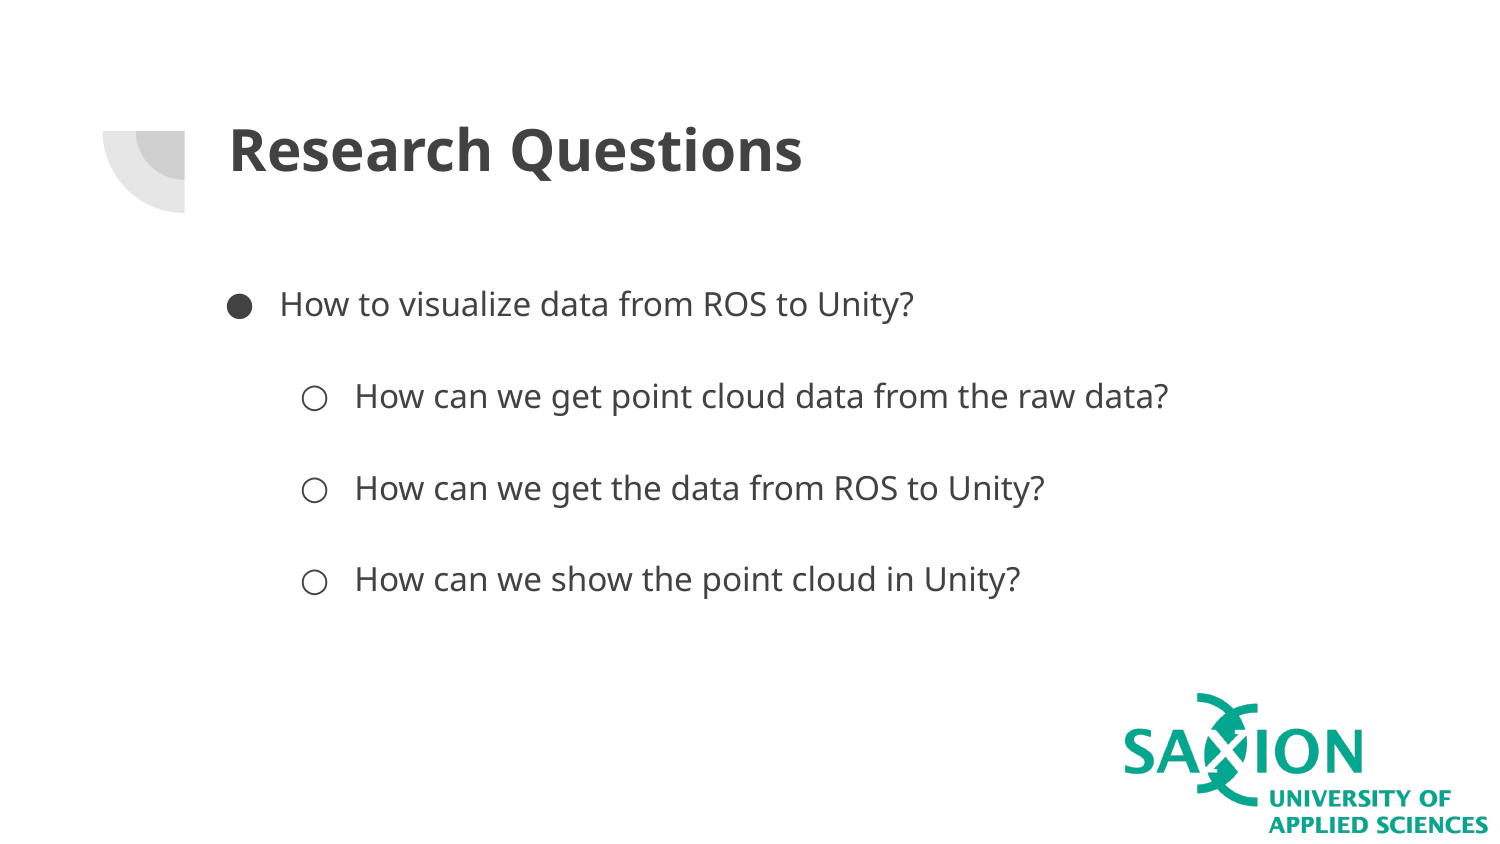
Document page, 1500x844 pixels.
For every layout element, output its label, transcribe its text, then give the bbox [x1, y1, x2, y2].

title Research Questions [213, 98, 1368, 263]
list How to visualize data from ROS to Unity? How can we get point cloud data from the raw data? How can we get the data from ROS to Unity? How can we show the point cloud in Unity? [189, 262, 1343, 680]
picture [1123, 691, 1500, 844]
